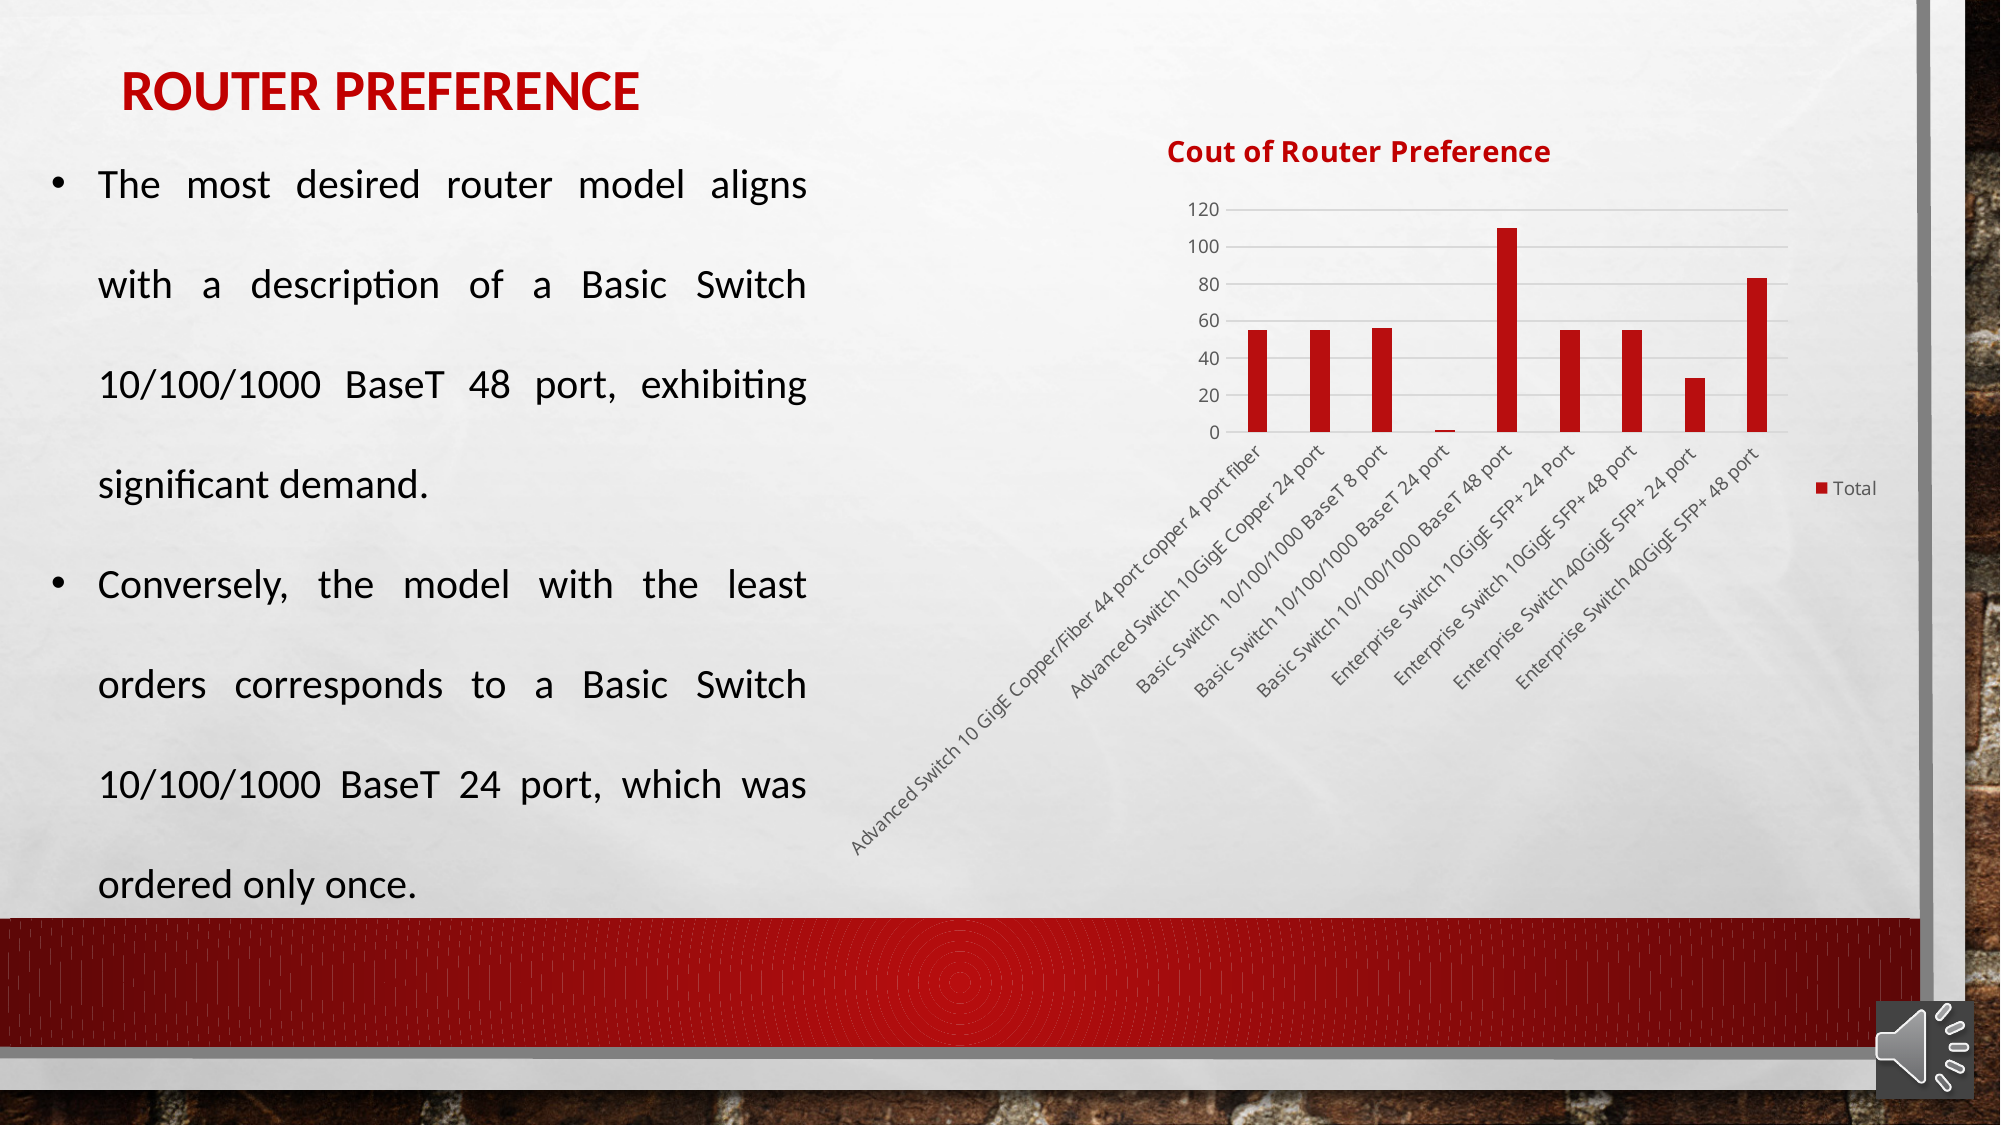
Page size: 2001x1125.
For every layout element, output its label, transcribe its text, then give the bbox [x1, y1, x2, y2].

picture [0, 0, 2000, 1125]
text_box ROUTER PREFERENCE [106, 44, 656, 99]
text_box The most desired router model aligns with a description of a Basic Switch 10/100/1000 BaseT 48 port, exhibiting significant demand. Conversely, the model with the least orders corresponds to a Basic Switch 10/100/1000 BaseT 24 port, which was ordered only once. [36, 99, 823, 915]
chart [822, 99, 1896, 877]
